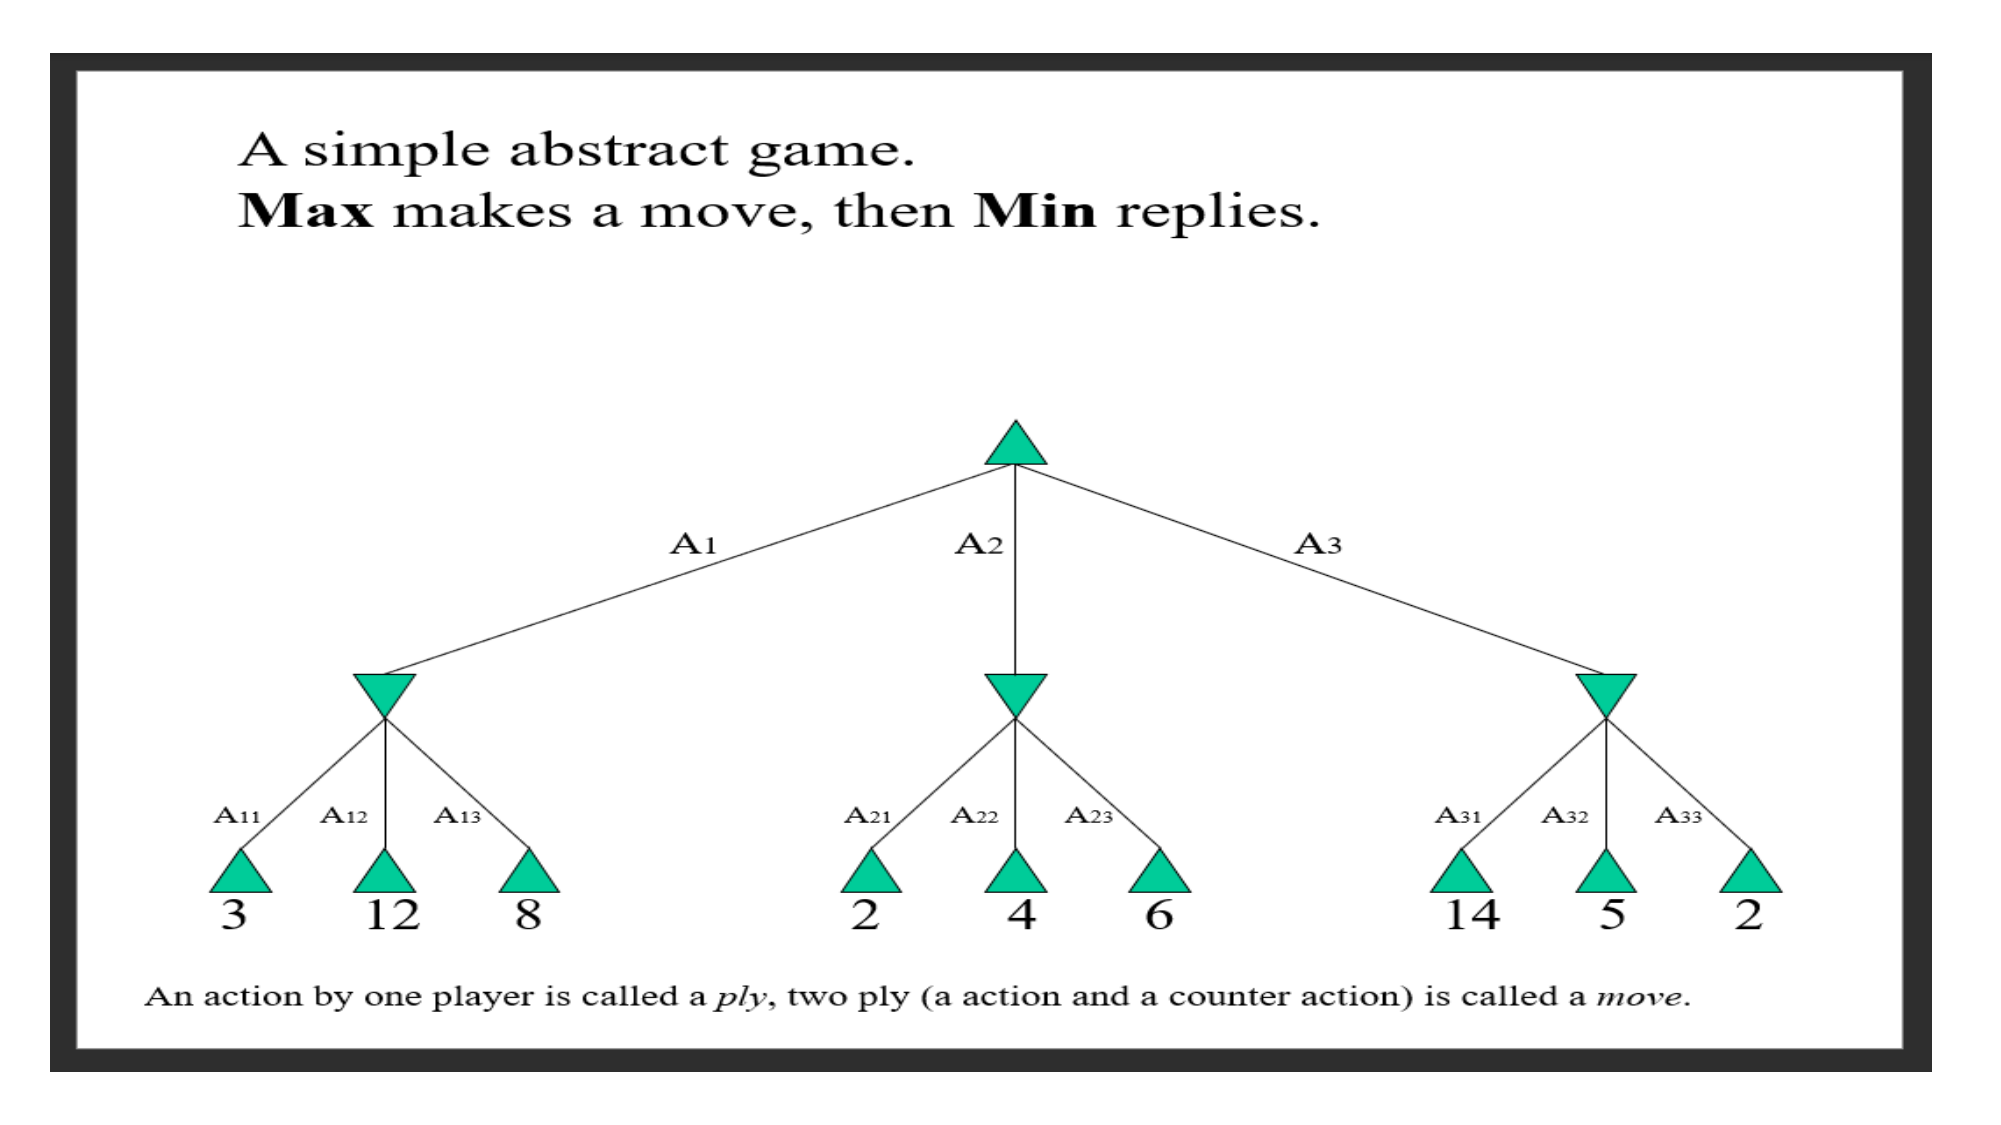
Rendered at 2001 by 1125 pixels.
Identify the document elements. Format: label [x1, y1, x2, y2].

picture [49, 53, 1932, 1072]
